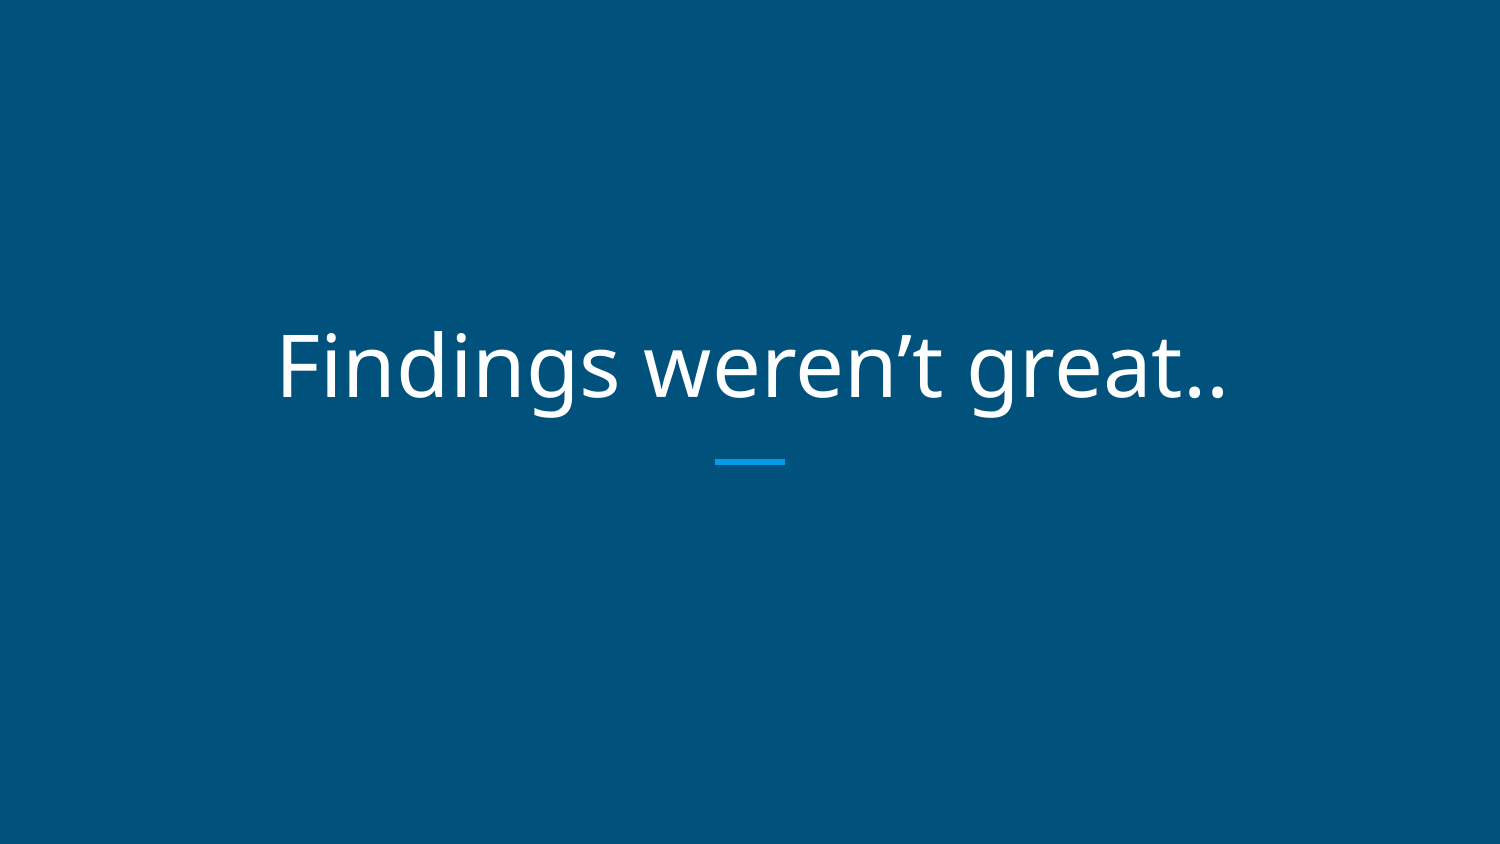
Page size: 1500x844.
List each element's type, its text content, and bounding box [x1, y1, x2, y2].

title Findings weren’t great.. [78, 289, 1428, 439]
